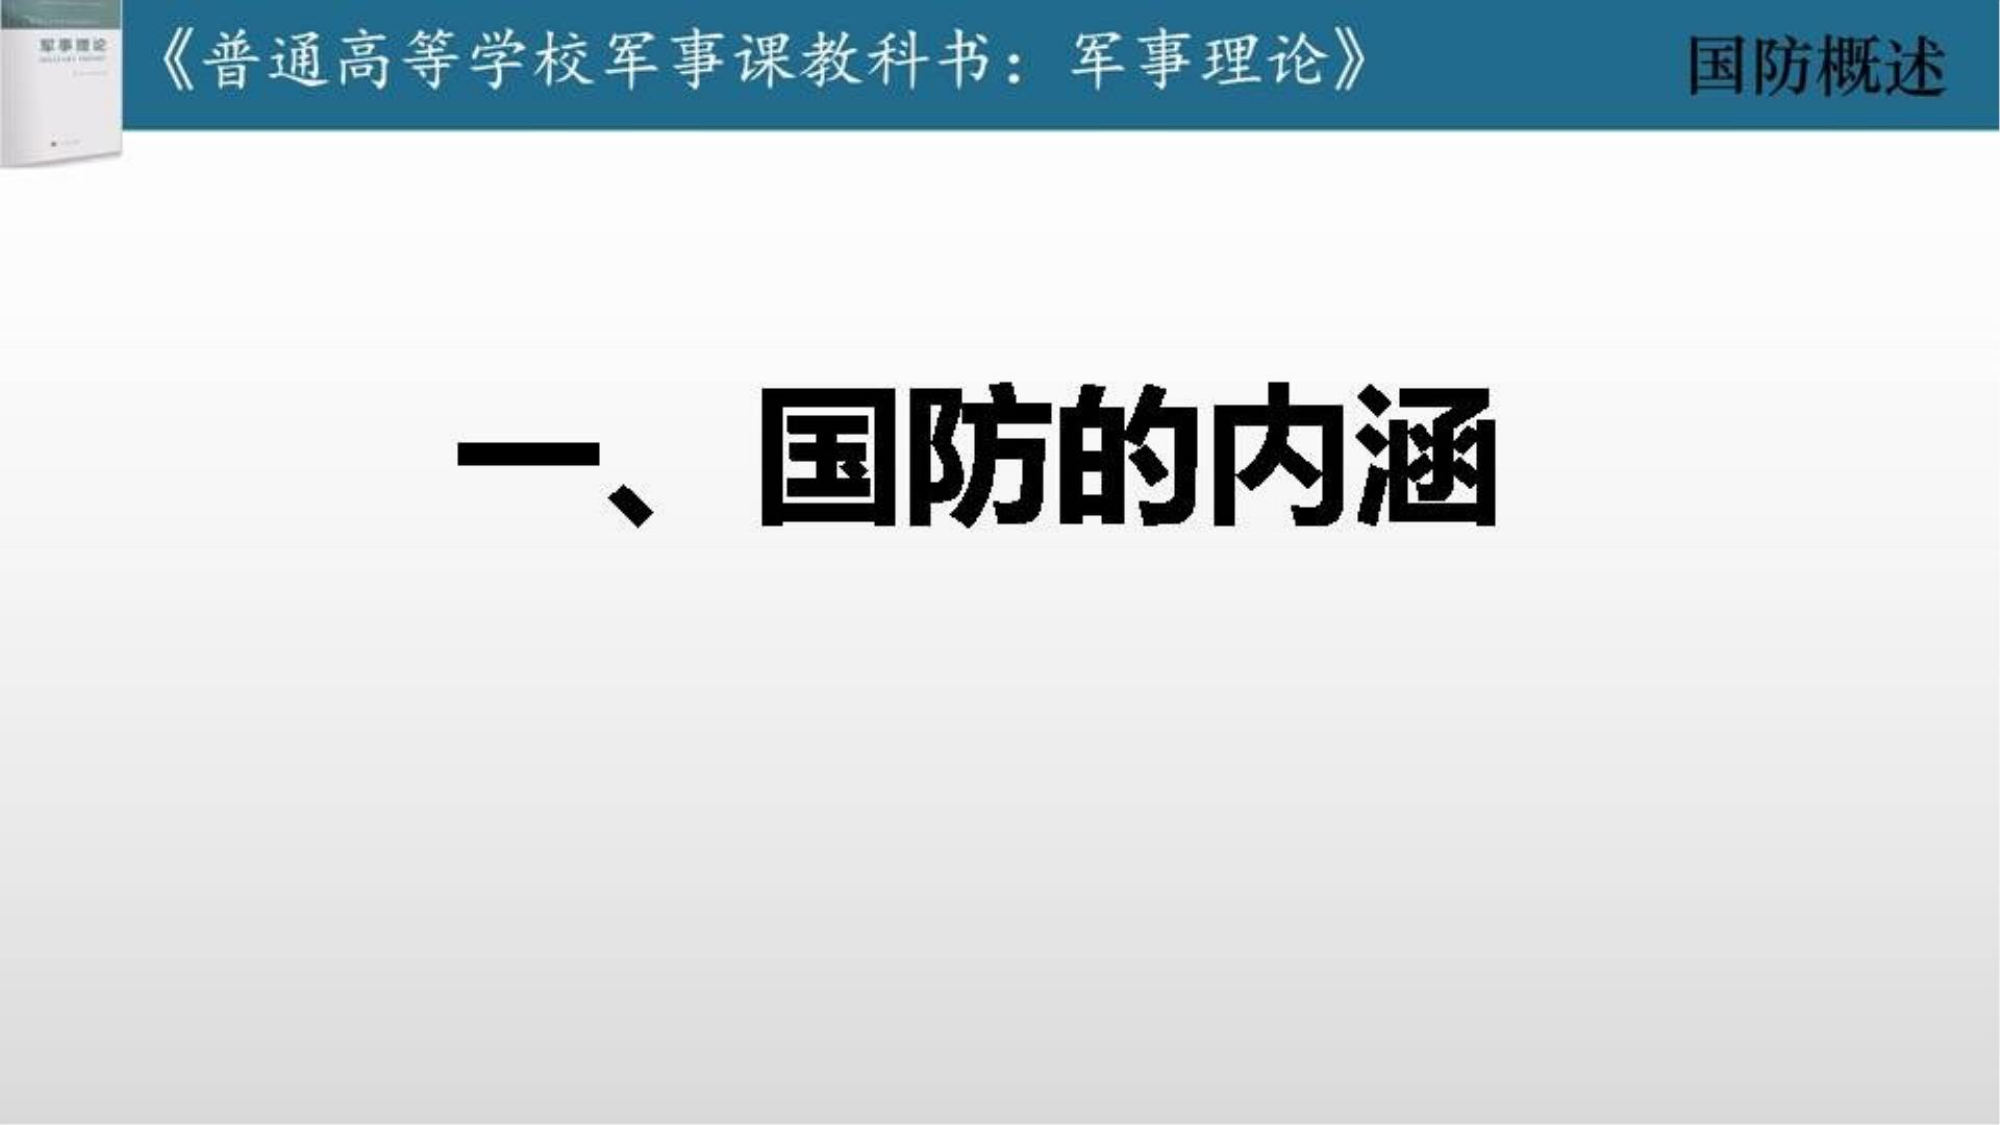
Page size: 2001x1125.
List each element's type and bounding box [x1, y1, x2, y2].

text_box [0, 0, 2000, 1125]
